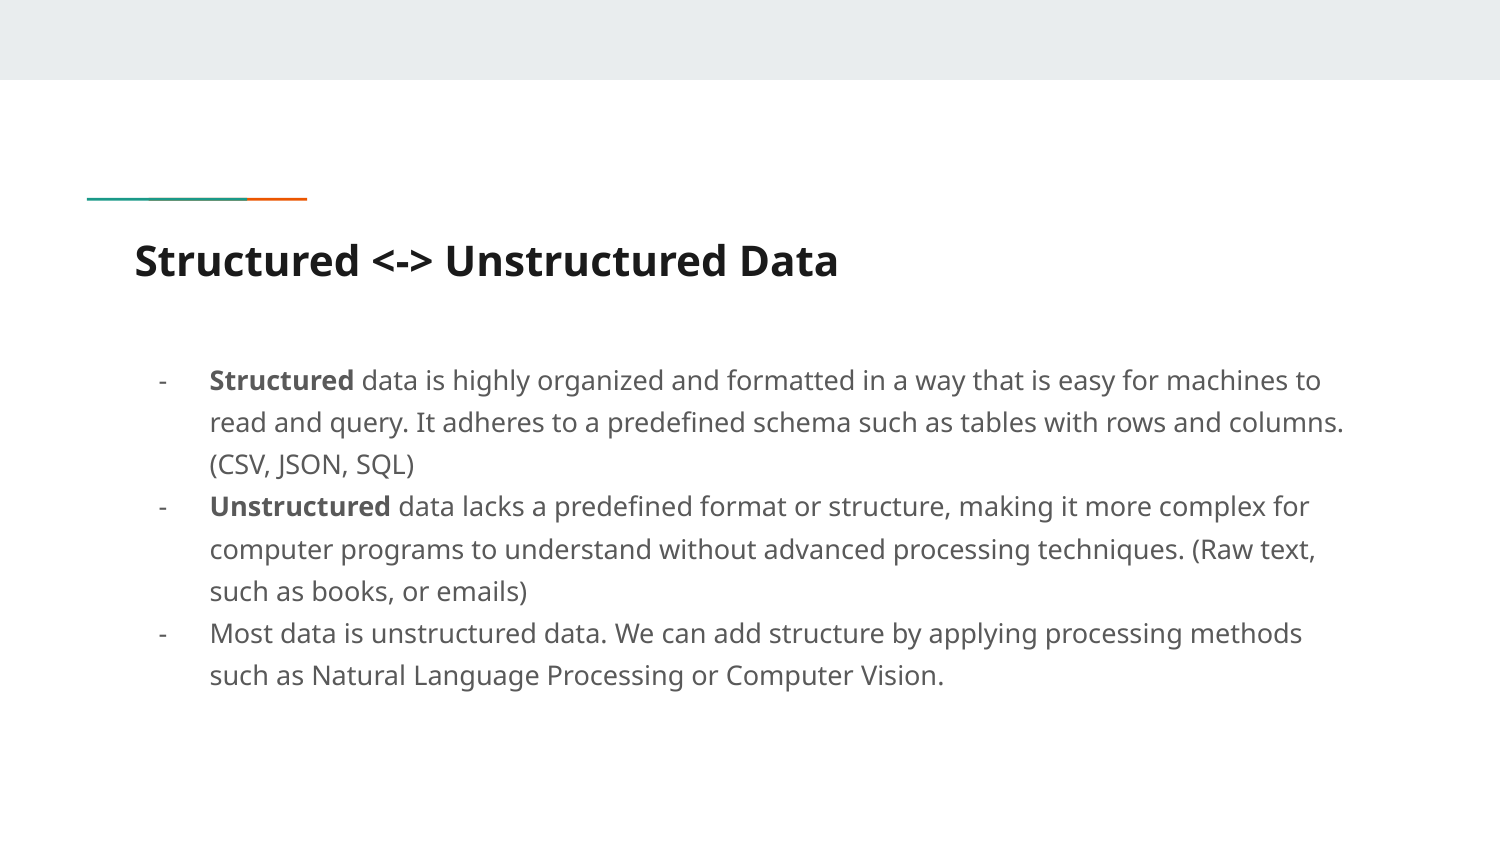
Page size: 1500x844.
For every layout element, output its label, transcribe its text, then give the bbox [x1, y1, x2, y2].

list Structured data is highly organized and formatted in a way that is easy for machines to read and query. It adheres to a predefined schema such as tables with rows and columns. (CSV, JSON, SQL) Unstructured data lacks a predefined format or structure, making it more complex for computer programs to understand without advanced processing techniques. (Raw text, such as books, or emails) Most data is unstructured data. We can add structure by applying processing methods such as Natural Language Processing or Computer Vision. [119, 341, 1381, 712]
title Structured <-> Unstructured Data [119, 216, 1381, 305]
